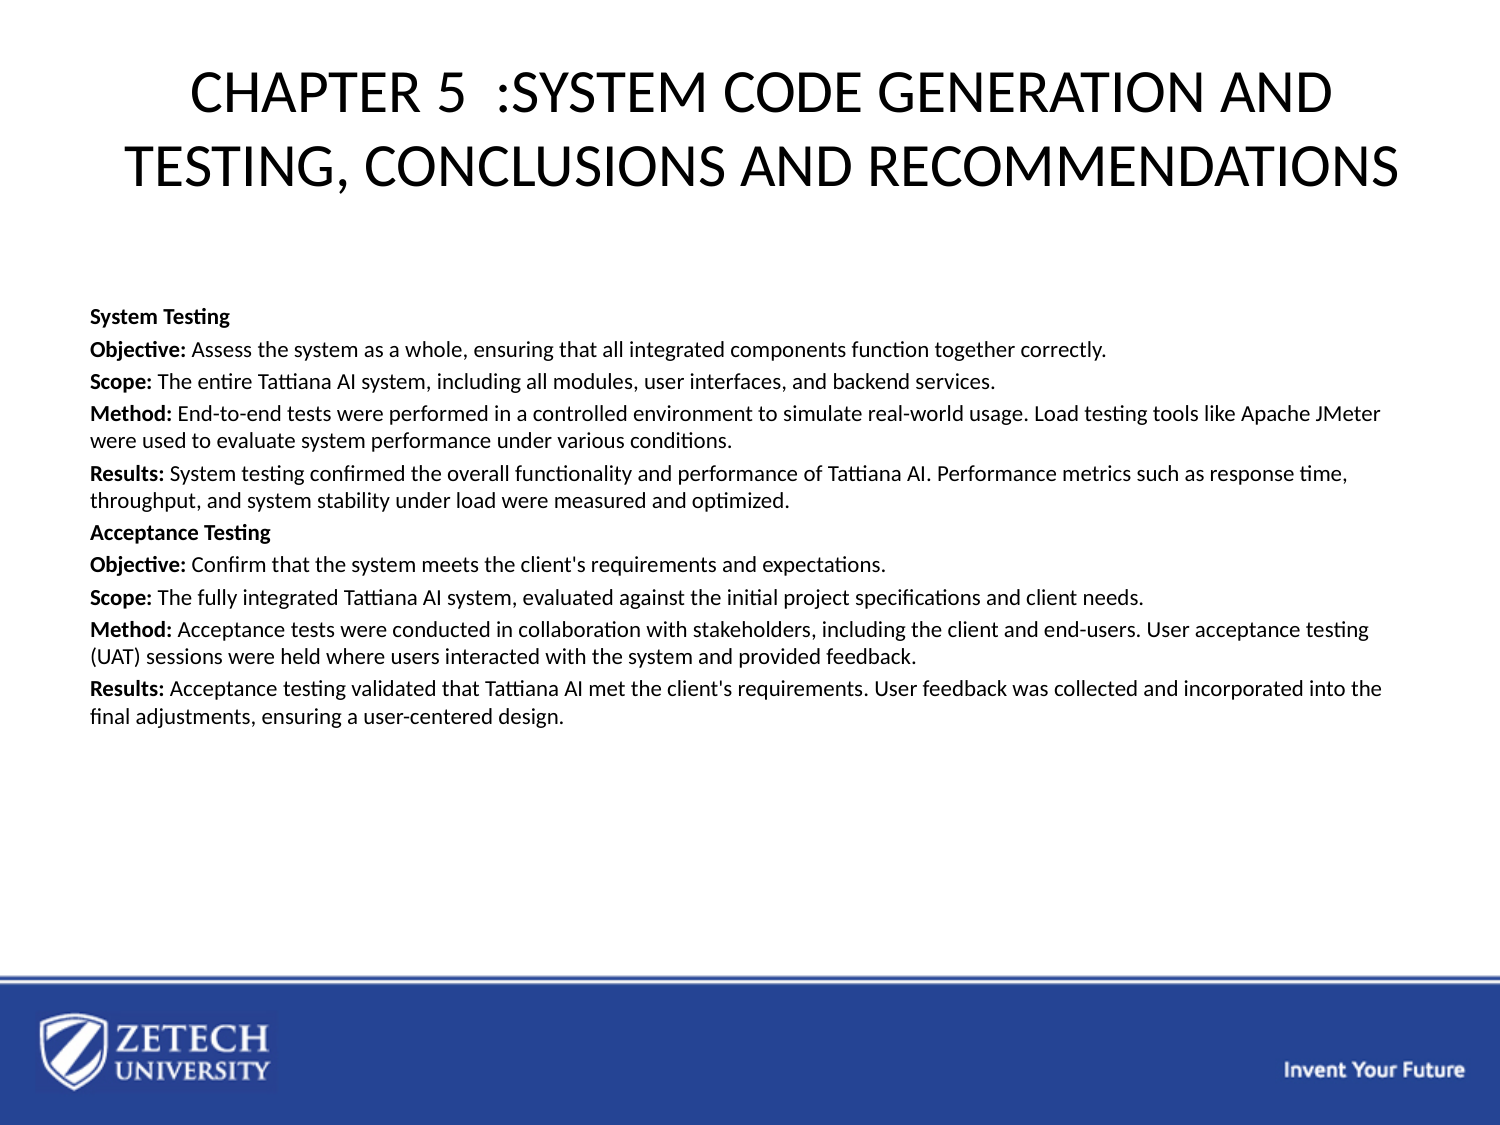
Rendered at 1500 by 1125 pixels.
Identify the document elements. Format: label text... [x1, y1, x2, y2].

list System Testing Objective: Assess the system as a whole, ensuring that all integrated components function together correctly. Scope: The entire Tattiana AI system, including all modules, user interfaces, and backend services. Method: End-to-end tests were performed in a controlled environment to simulate real-world usage. Load testing tools like Apache JMeter were used to evaluate system performance under various conditions. Results: System testing confirmed the overall functionality and performance of Tattiana AI. Performance metrics such as response time, throughput, and system stability under load were measured and optimized. Acceptance Testing Objective: Confirm that the system meets the client's requirements and expectations. Scope: The fully integrated Tattiana AI system, evaluated against the initial project specifications and client needs. Method: Acceptance tests were conducted in collaboration with stakeholders, including the client and end-users. User acceptance testing (UAT) sessions were held where users interacted with the system and provided feedback. Results: Acceptance testing validated that Tattiana AI met the client's requirements. User feedback was collected and incorporated into the final adjustments, ensuring a user-centered design. [75, 262, 1425, 925]
picture [0, 962, 1500, 1125]
title CHAPTER 5 :SYSTEM CODE GENERATION AND TESTING, CONCLUSIONS AND RECOMMENDATIONS [75, 24, 1450, 225]
